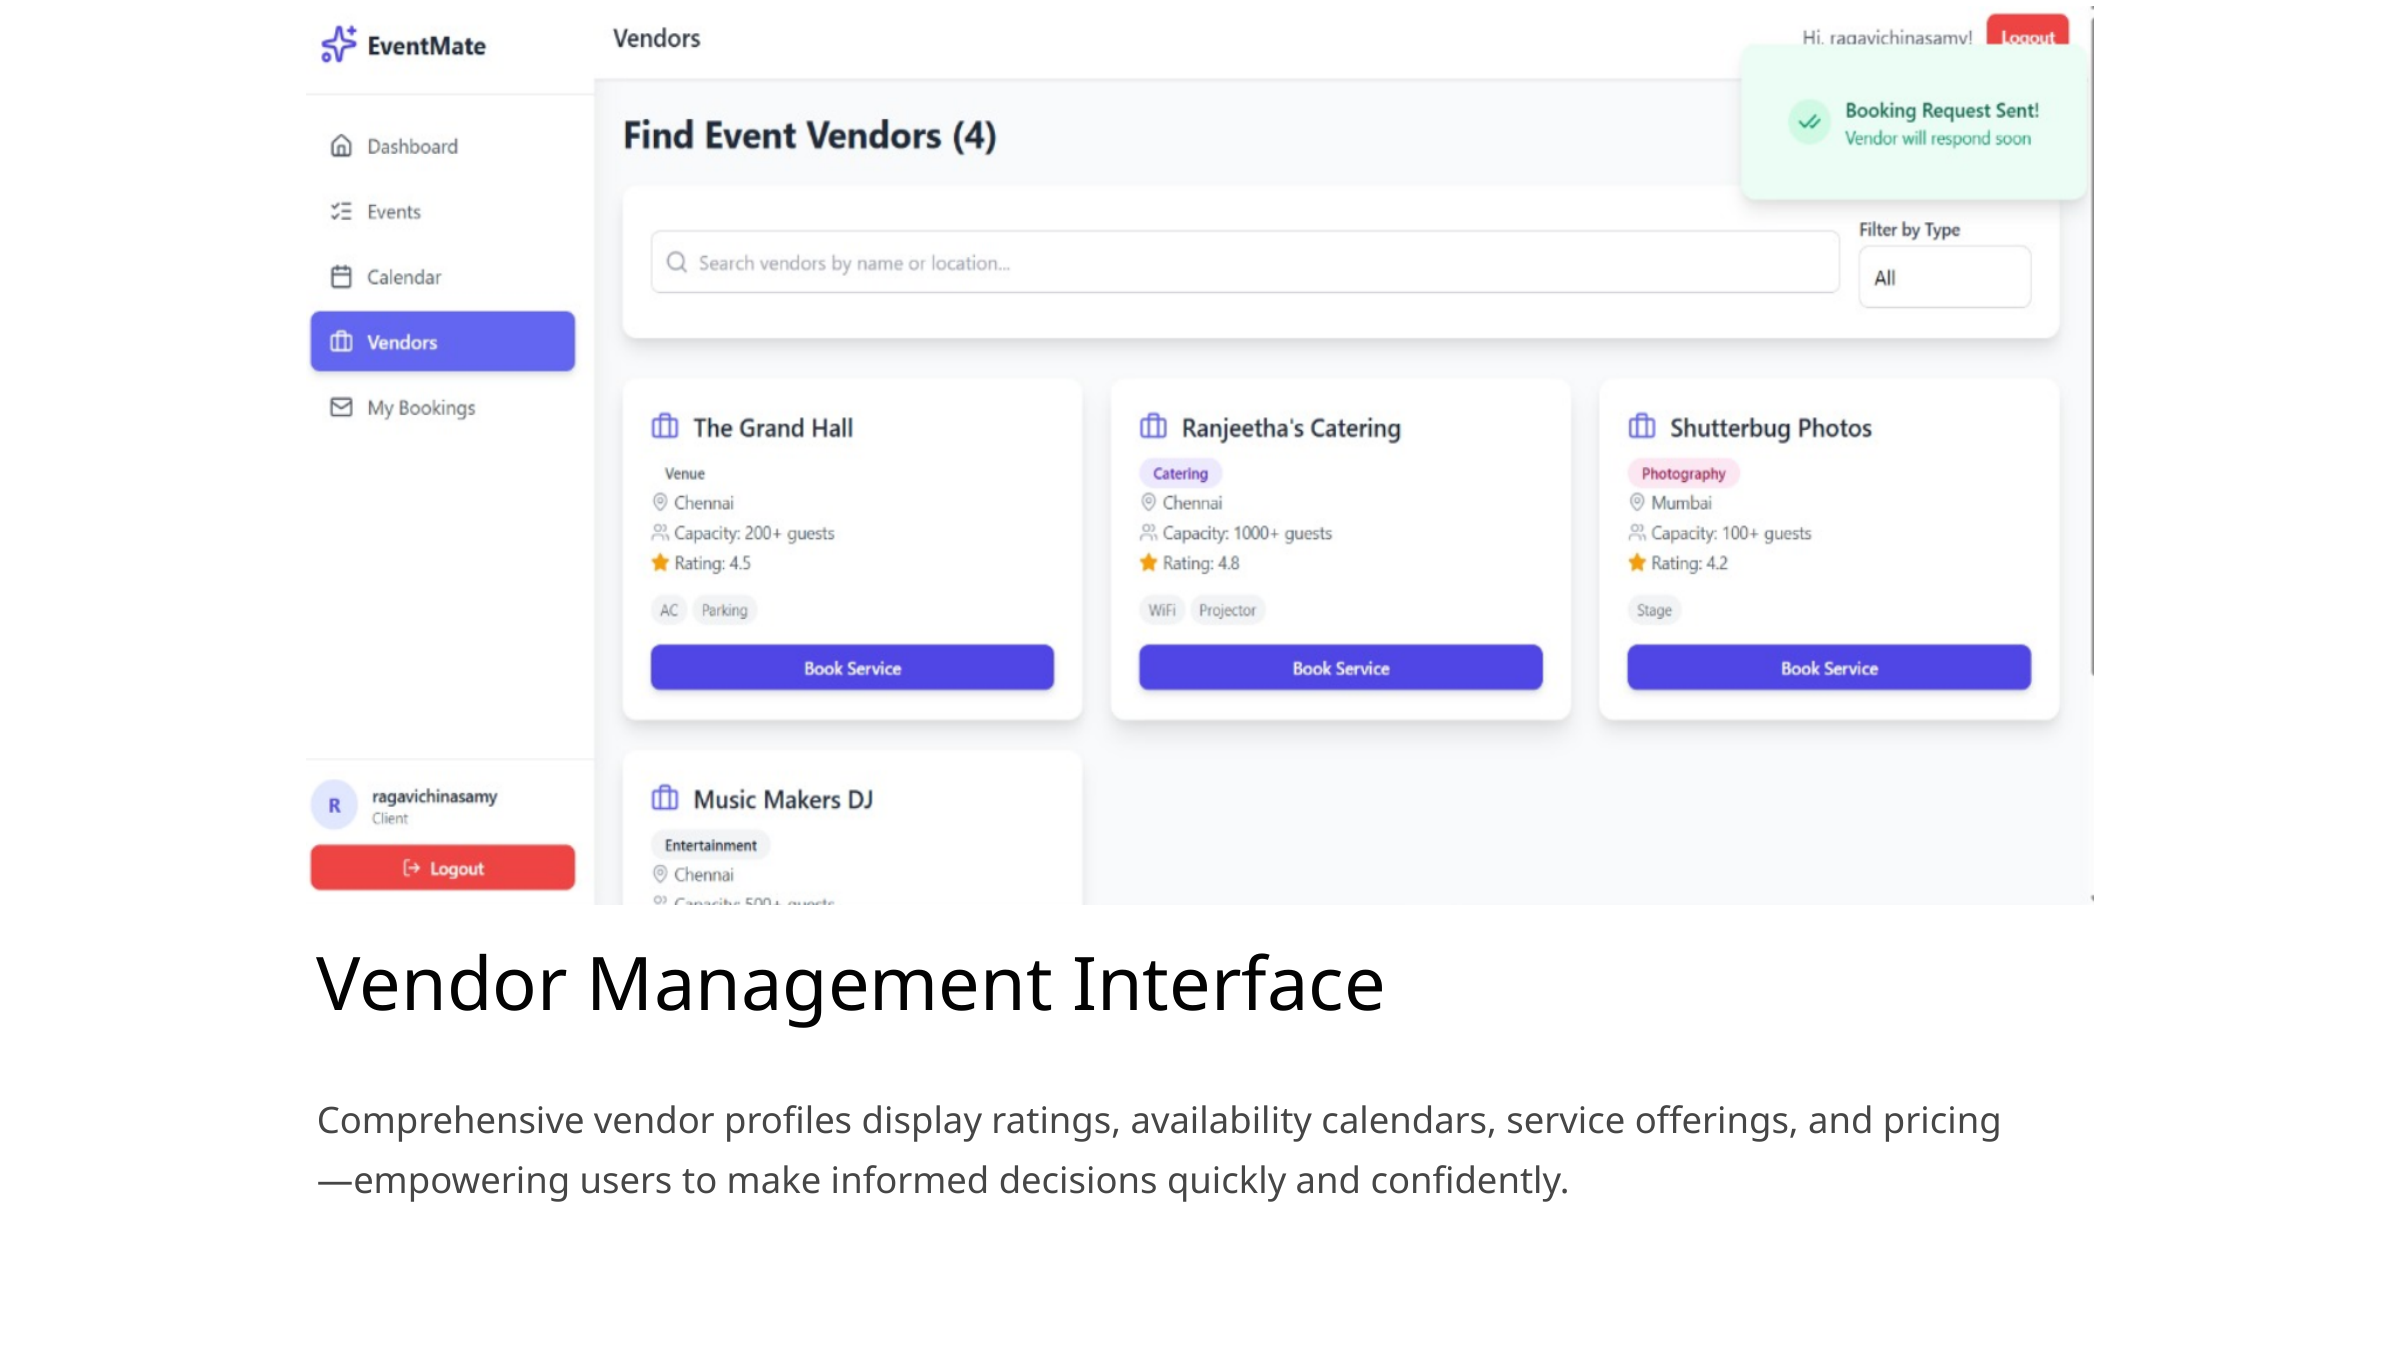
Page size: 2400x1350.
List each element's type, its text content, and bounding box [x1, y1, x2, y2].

text_box Vendor Management Interface [316, 932, 1818, 1026]
picture [306, 6, 2094, 905]
text_box Comprehensive vendor profiles display ratings, availability calendars, service offerings, and pricing—empowering users to make informed decisions quickly and confidently. [316, 1081, 2024, 1261]
